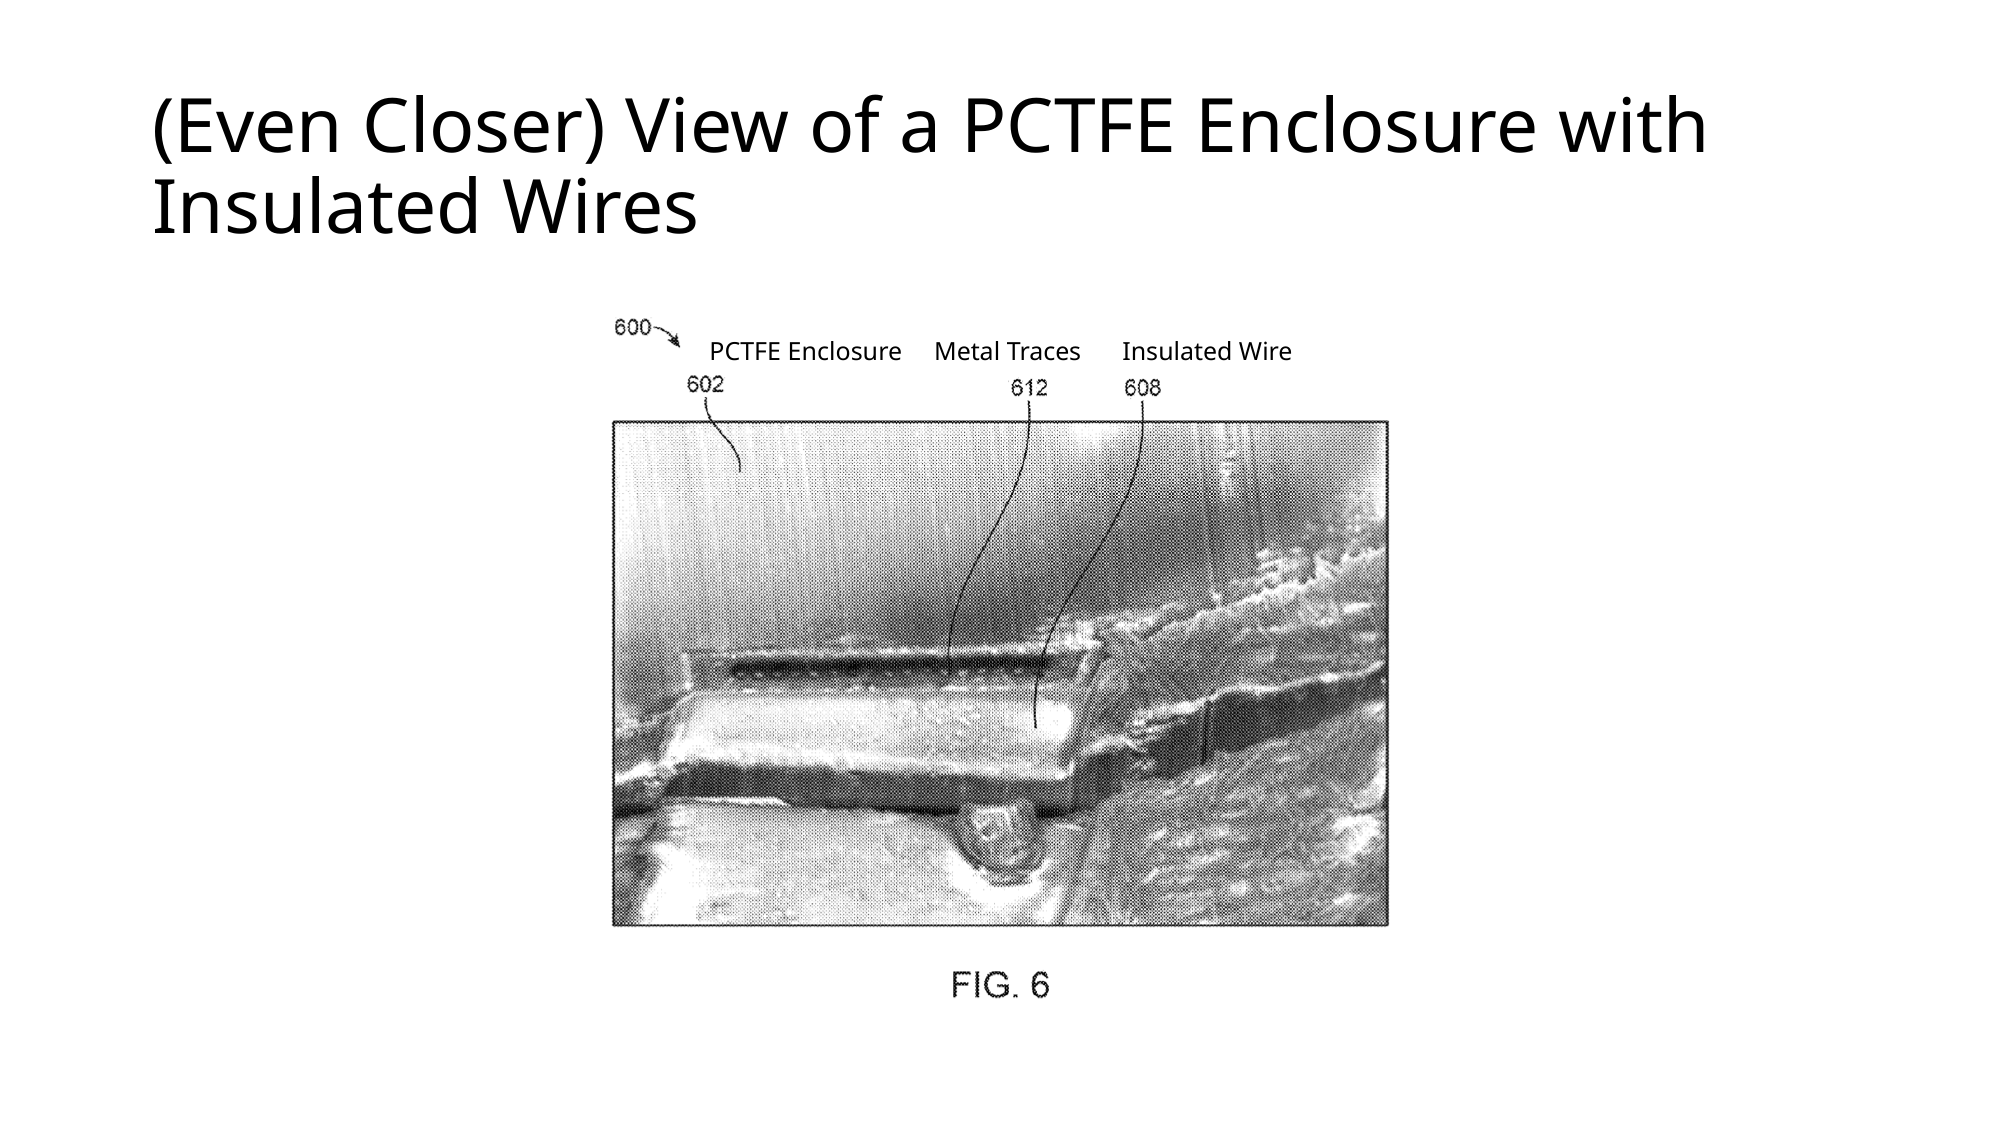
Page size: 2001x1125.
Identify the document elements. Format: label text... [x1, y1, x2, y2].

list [591, 298, 1409, 1014]
title (Even Closer) View of a PCTFE Enclosure with Insulated Wires [137, 59, 1863, 278]
